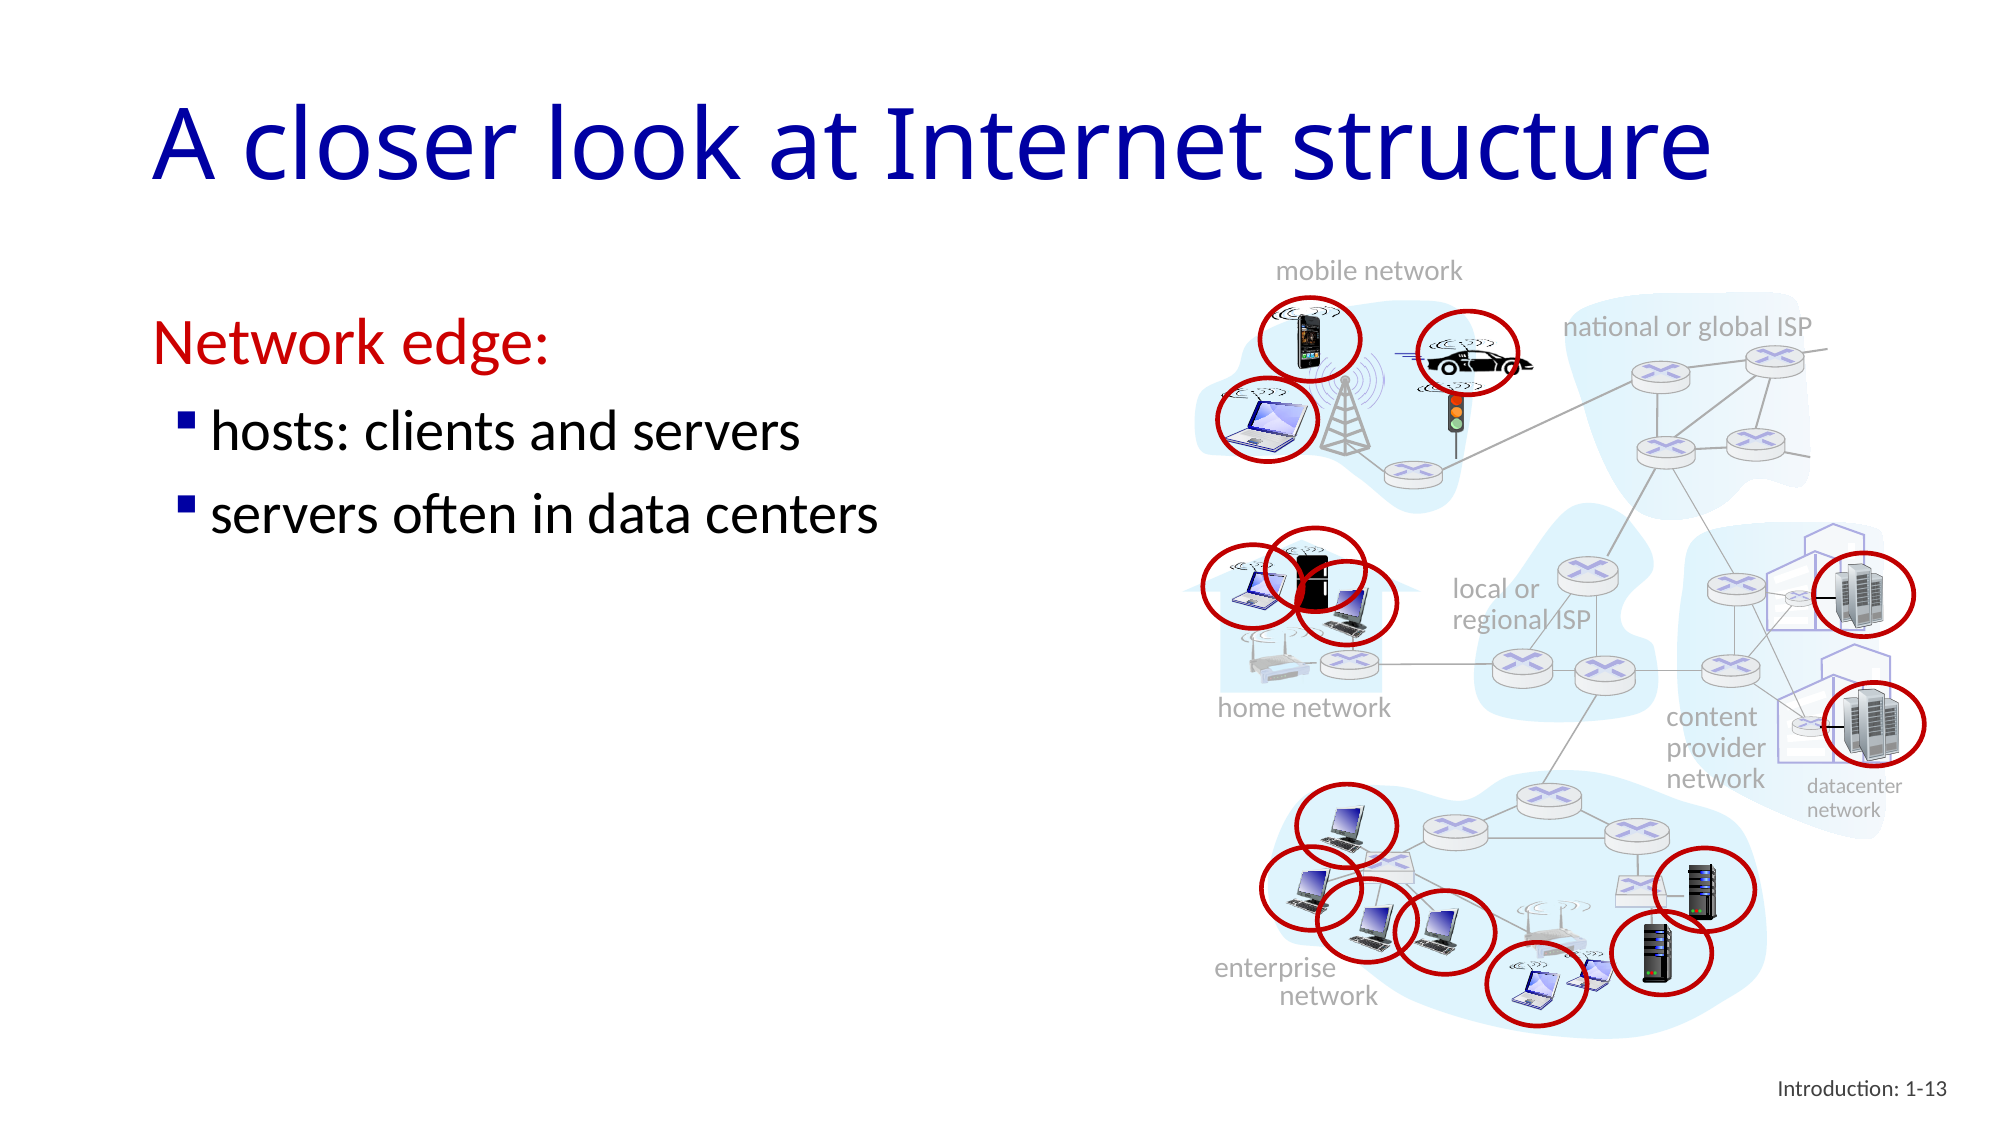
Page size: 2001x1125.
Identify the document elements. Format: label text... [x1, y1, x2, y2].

title A closer look at Internet structure [137, 74, 1863, 221]
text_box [1181, 244, 1925, 1042]
list Network edge: hosts: clients and servers servers often in data centers [137, 299, 1072, 1057]
text_box [1101, 243, 1982, 1058]
slide_number Introduction: 1-13 [1512, 1056, 1963, 1117]
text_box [1202, 297, 1925, 1026]
